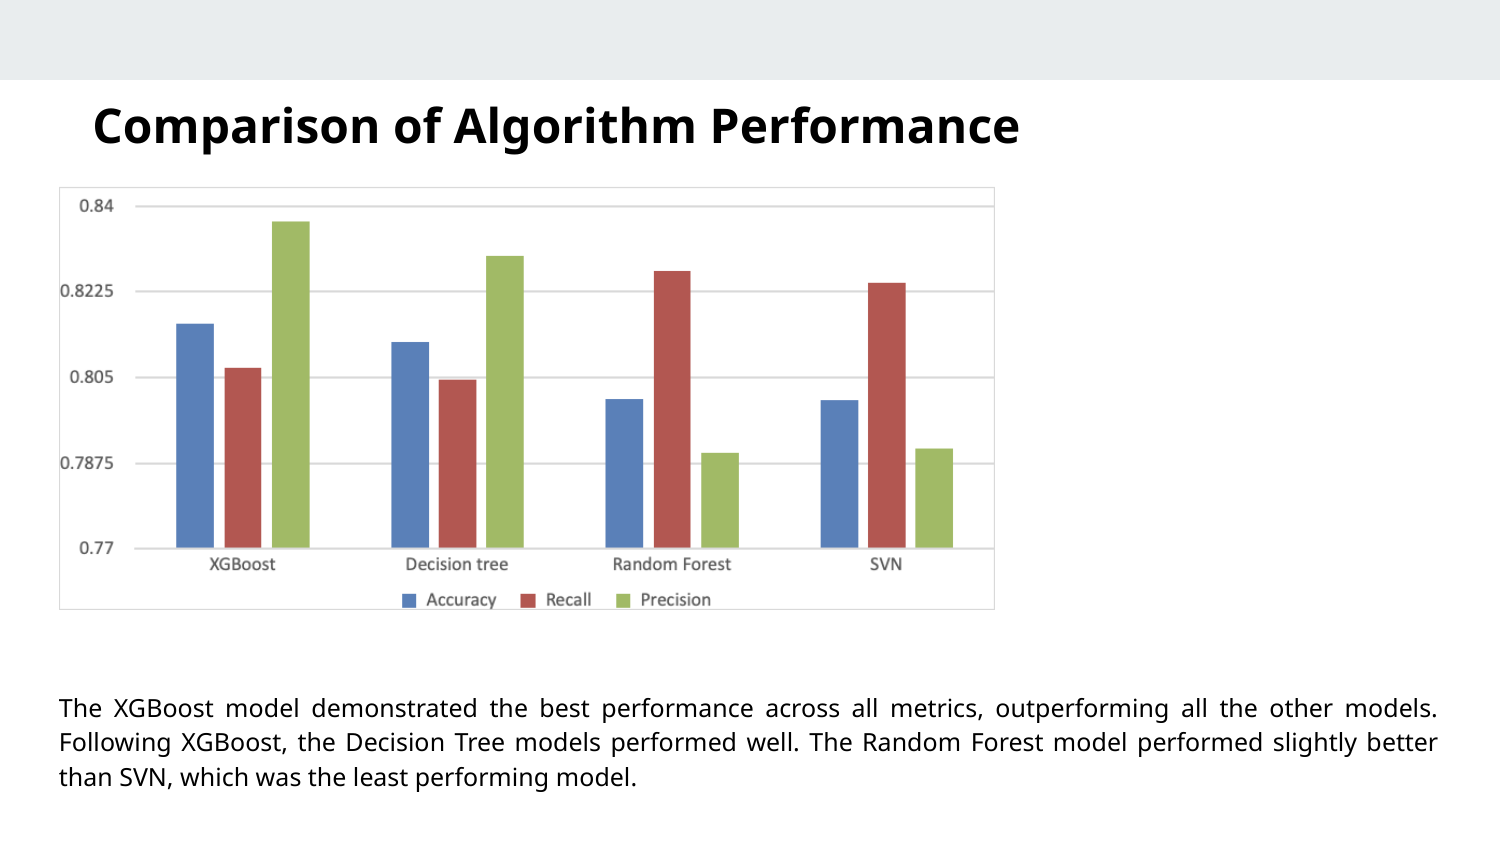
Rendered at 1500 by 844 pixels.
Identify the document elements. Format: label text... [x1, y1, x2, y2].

text_box The XGBoost model demonstrated the best performance across all metrics, outperforming all the other models. Following XGBoost, the Decision Tree models performed well. The Random Forest model performed slightly better than SVN, which was the least performing model. [44, 642, 1456, 841]
picture [59, 185, 995, 610]
text_box Comparison of Algorithm Performance [77, 81, 1115, 169]
